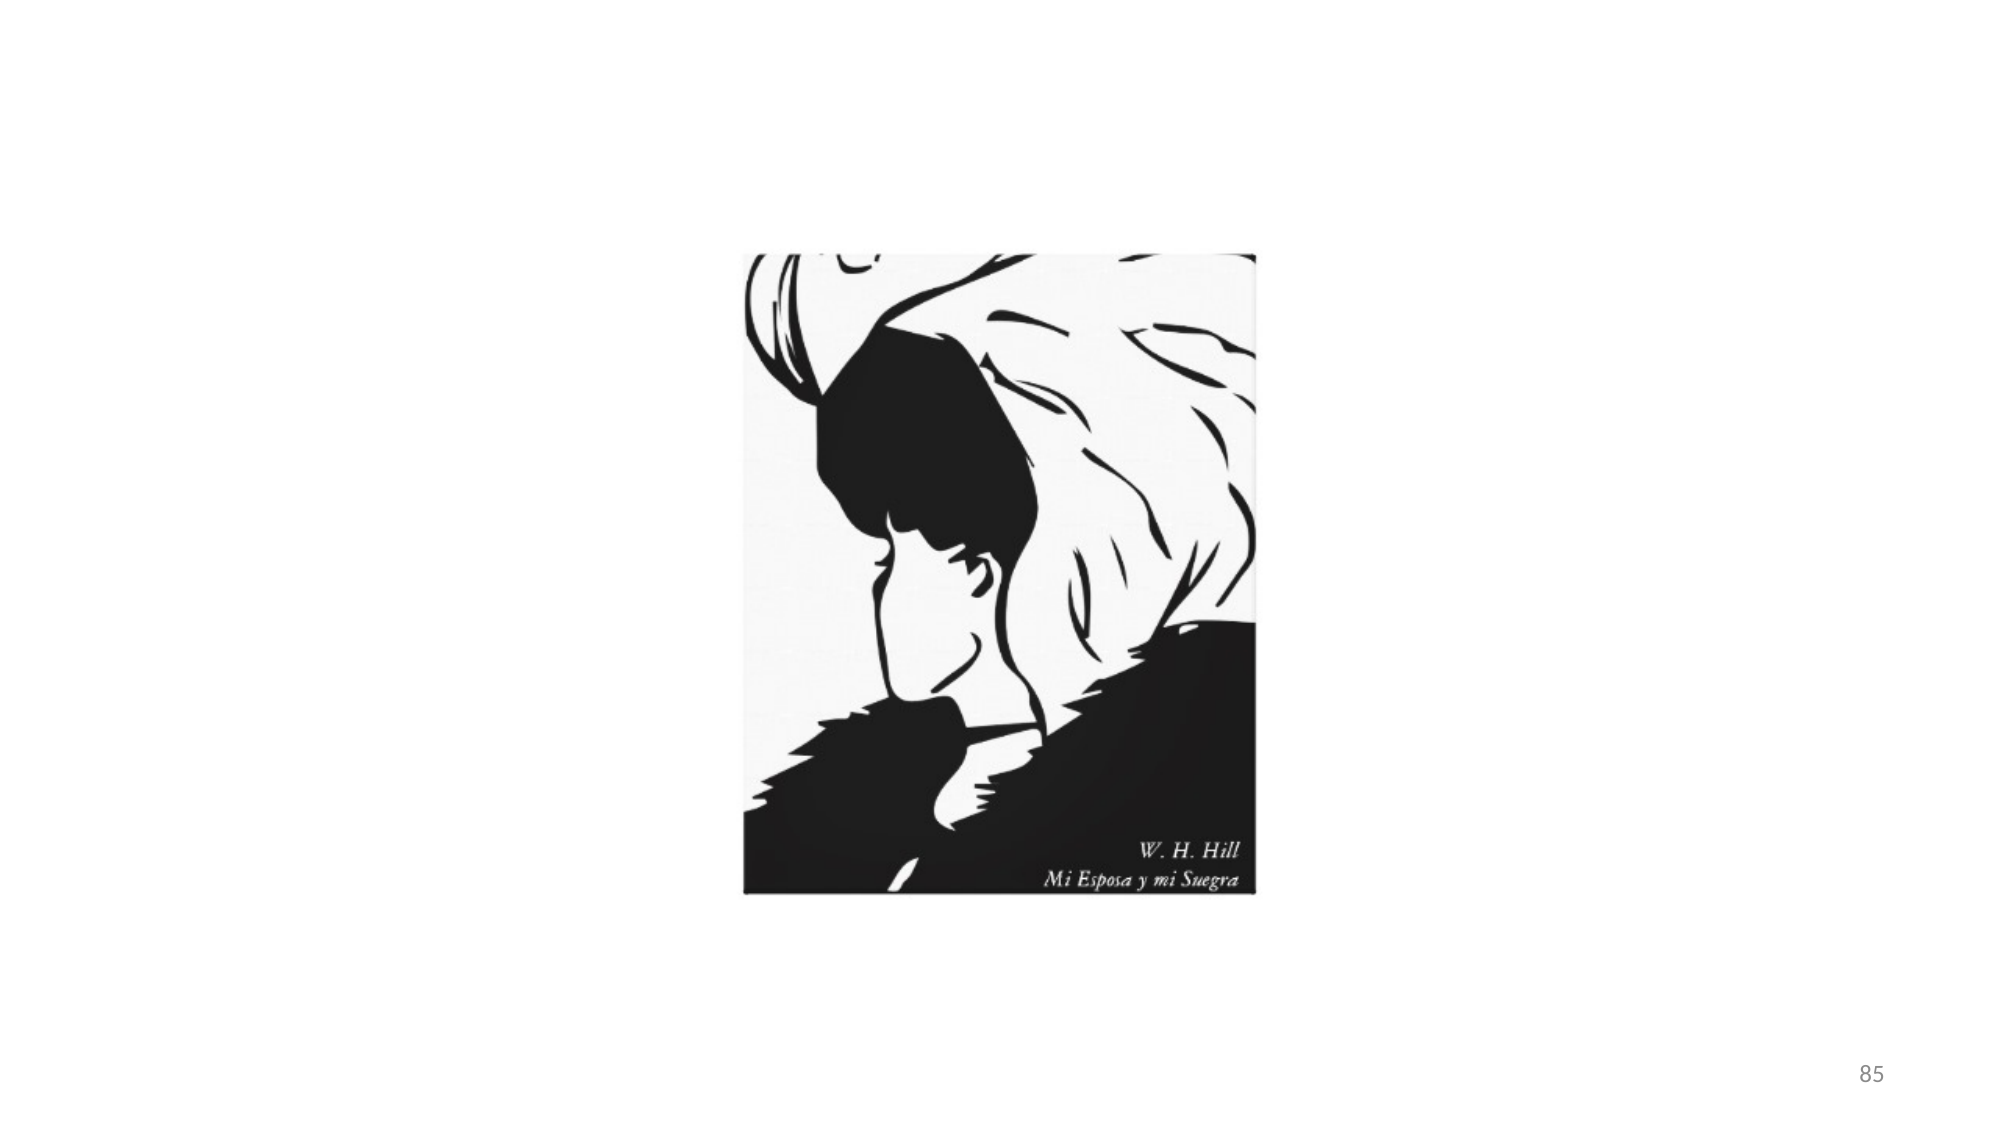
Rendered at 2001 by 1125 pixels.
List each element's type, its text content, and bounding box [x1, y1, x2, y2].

slide_number 85 [1433, 1042, 1900, 1103]
picture [599, 174, 1401, 976]
